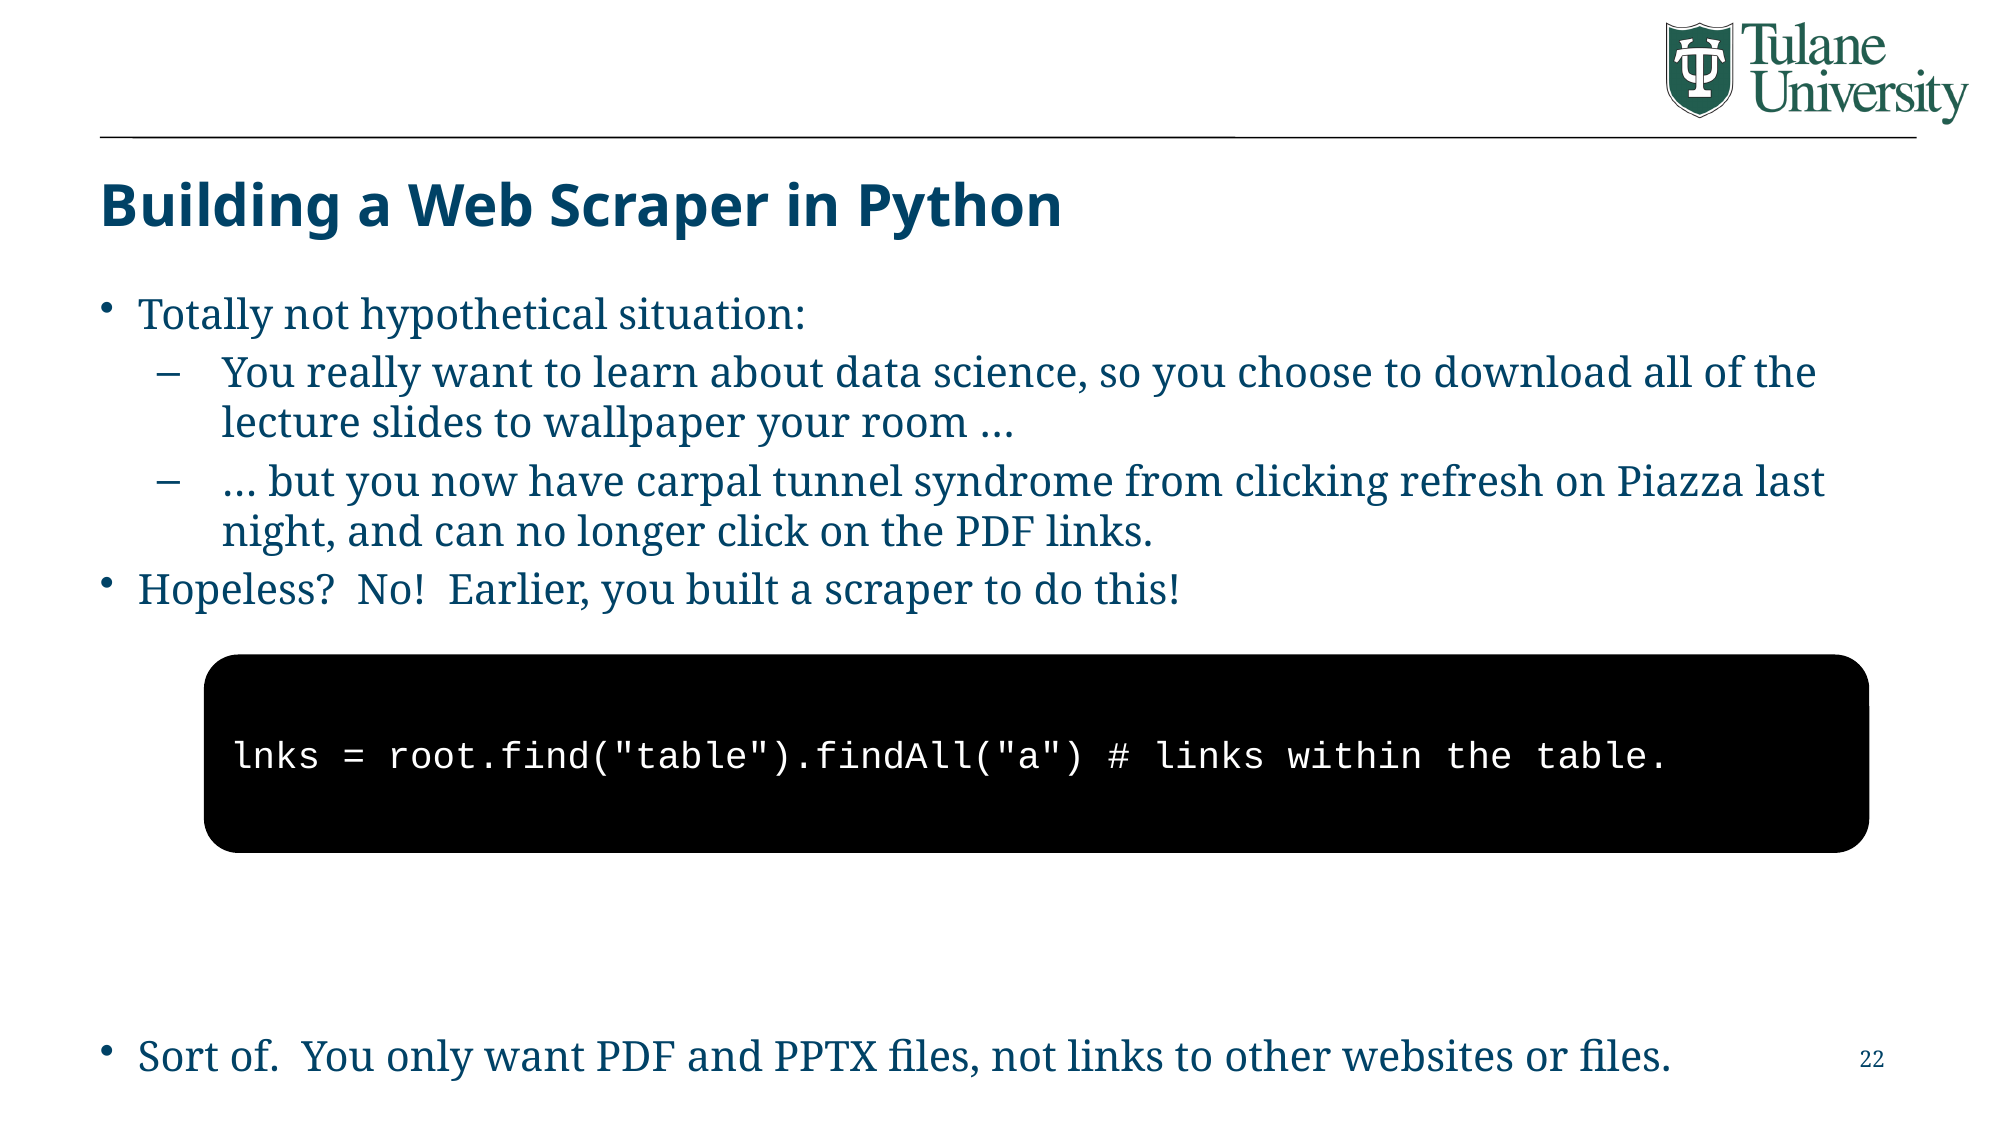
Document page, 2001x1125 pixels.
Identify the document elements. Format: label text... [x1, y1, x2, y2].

text_box lnks = root.find("table").findAll("a") # links within the table. [203, 654, 1870, 853]
list Totally not hypothetical situation: You really want to learn about data science, so you choose to download all of the lecture slides to wallpaper your room … … but you now have carpal tunnel syndrome from clicking refresh on Piazza last night, and can no longer click on the PDF links. Hopeless? No! Earlier, you built a scraper to do this! Sort of. You only want PDF and PPTX files, not links to other websites or files. [99, 287, 1868, 1104]
title Building a Web Scraper in Python [99, 167, 1901, 238]
slide_number 22 [1433, 1036, 1901, 1075]
picture [1666, 22, 1969, 136]
